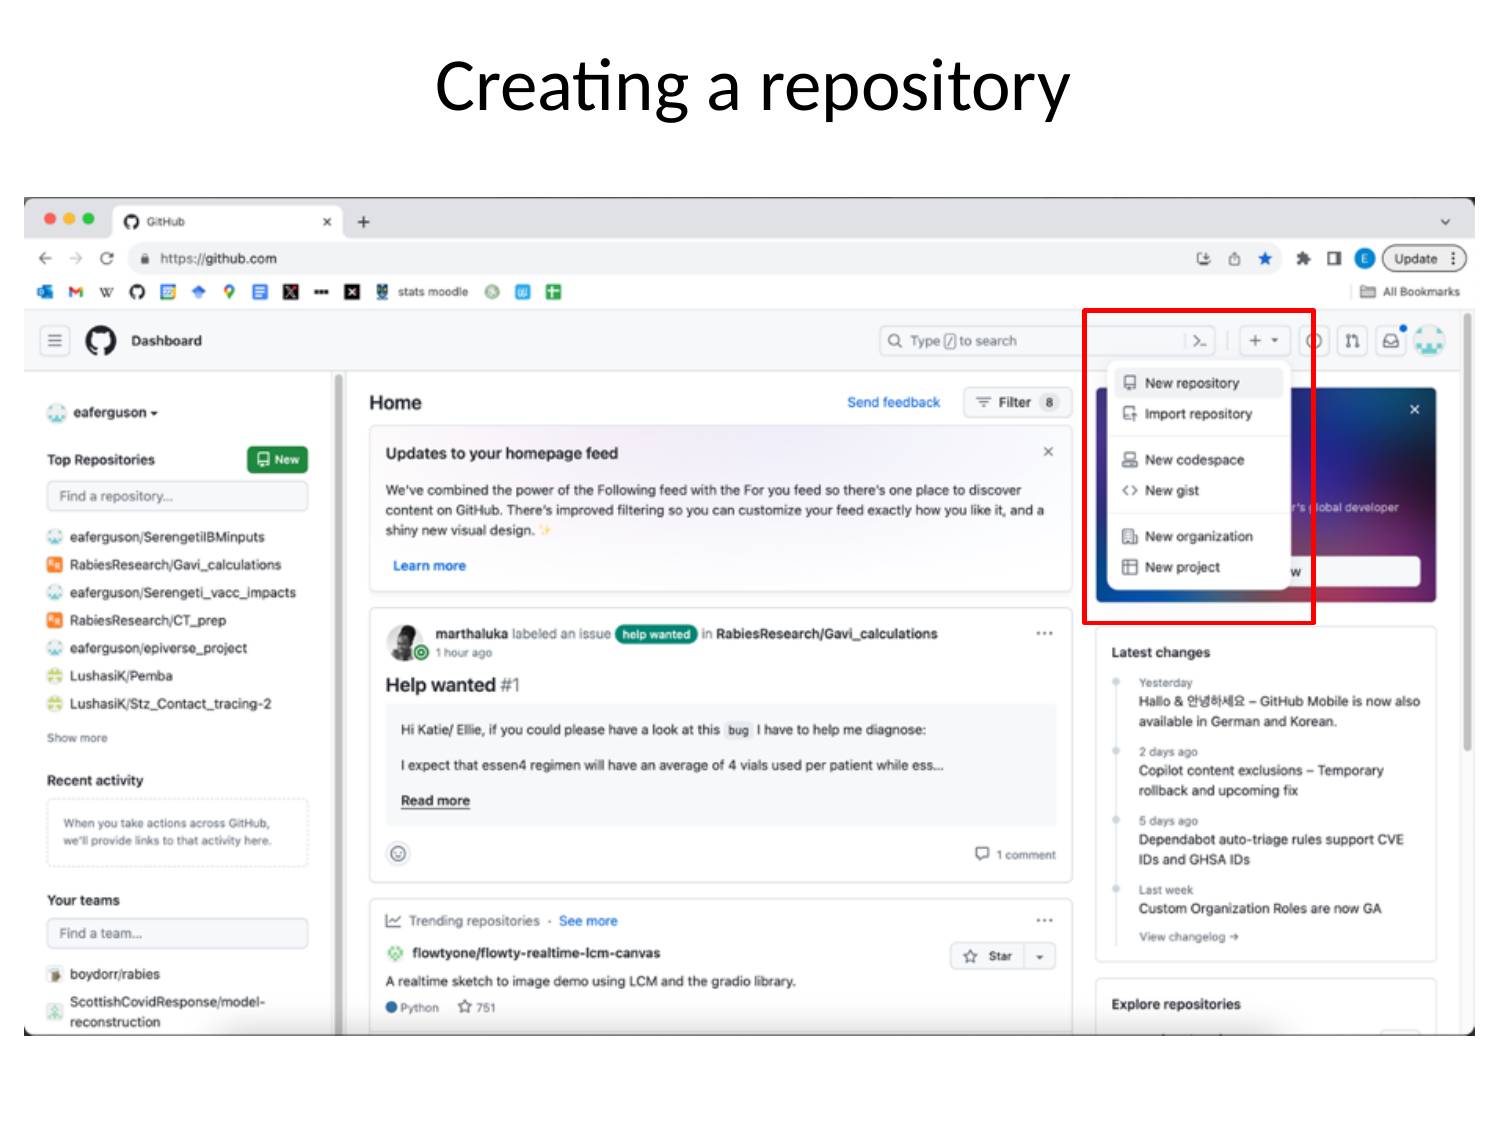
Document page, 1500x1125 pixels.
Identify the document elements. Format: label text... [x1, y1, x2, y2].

text_box Creating a repository [420, 20, 1116, 161]
picture [24, 196, 1476, 1036]
